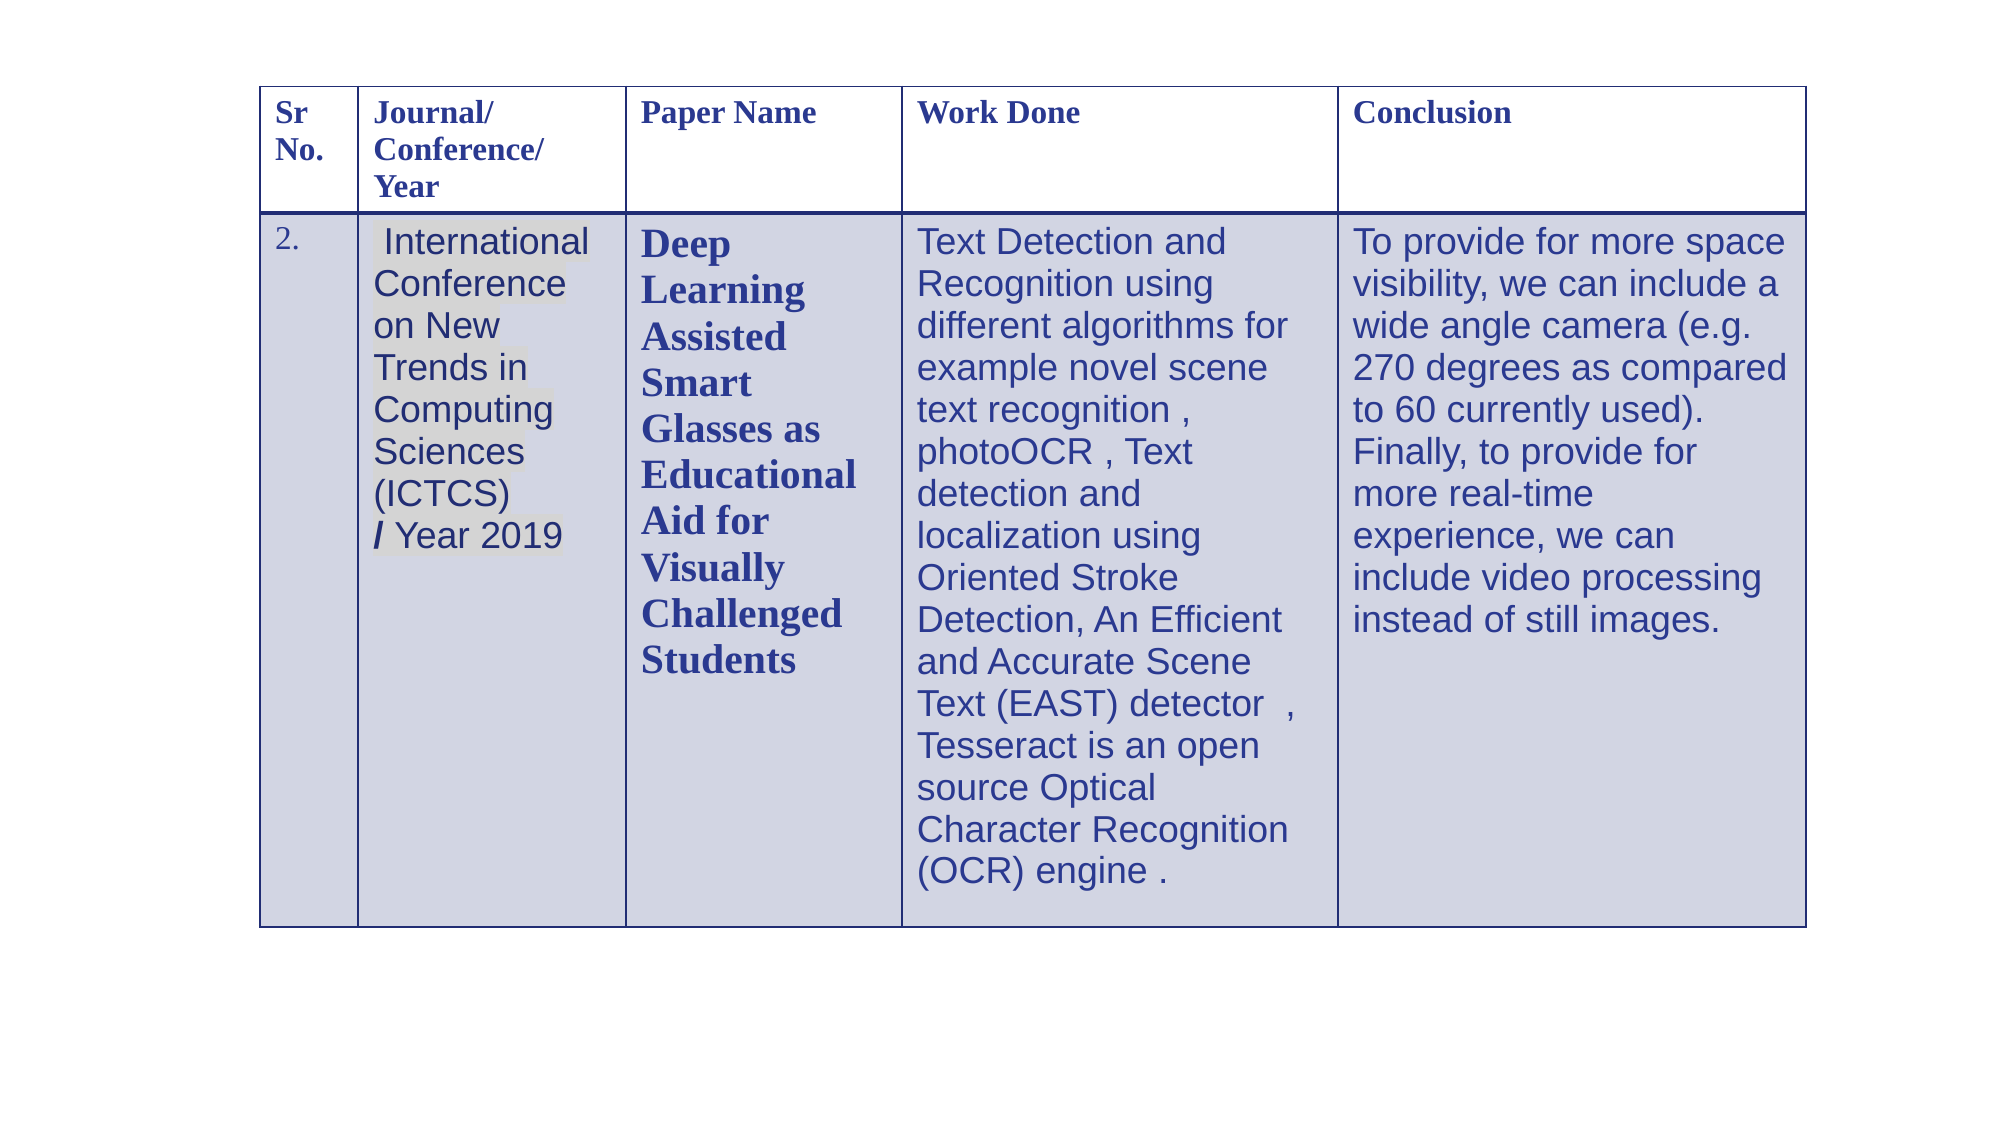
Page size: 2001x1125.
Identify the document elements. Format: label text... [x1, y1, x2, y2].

table_header Work Done [903, 87, 1337, 211]
table_cell To provide for more space visibility, we can include a wide angle camera (e.g. 270 degrees as compared to 60 currently used). Finally, to provide for more real-time experience, we can include video processing instead of still images. [1339, 215, 1805, 926]
table_header Paper Name [627, 87, 901, 211]
table_header Sr No. [261, 87, 357, 211]
table_cell Text Detection and Recognition using different algorithms for example novel scene text recognition , photoOCR , Text detection and localization using Oriented Stroke Detection, An Efficient and Accurate Scene Text (EAST) detector , Tesseract is an open source Optical Character Recognition (OCR) engine . [903, 215, 1337, 926]
table_cell 2. [261, 215, 357, 926]
table_header Conclusion [1339, 87, 1805, 211]
table_cell Deep Learning Assisted Smart Glasses as Educational Aid for Visually Challenged Students [627, 215, 901, 926]
table_cell International Conference on New Trends in Computing Sciences (ICTCS) / Year 2019 [359, 215, 625, 926]
table_header Journal/ Conference/ Year [359, 87, 625, 211]
